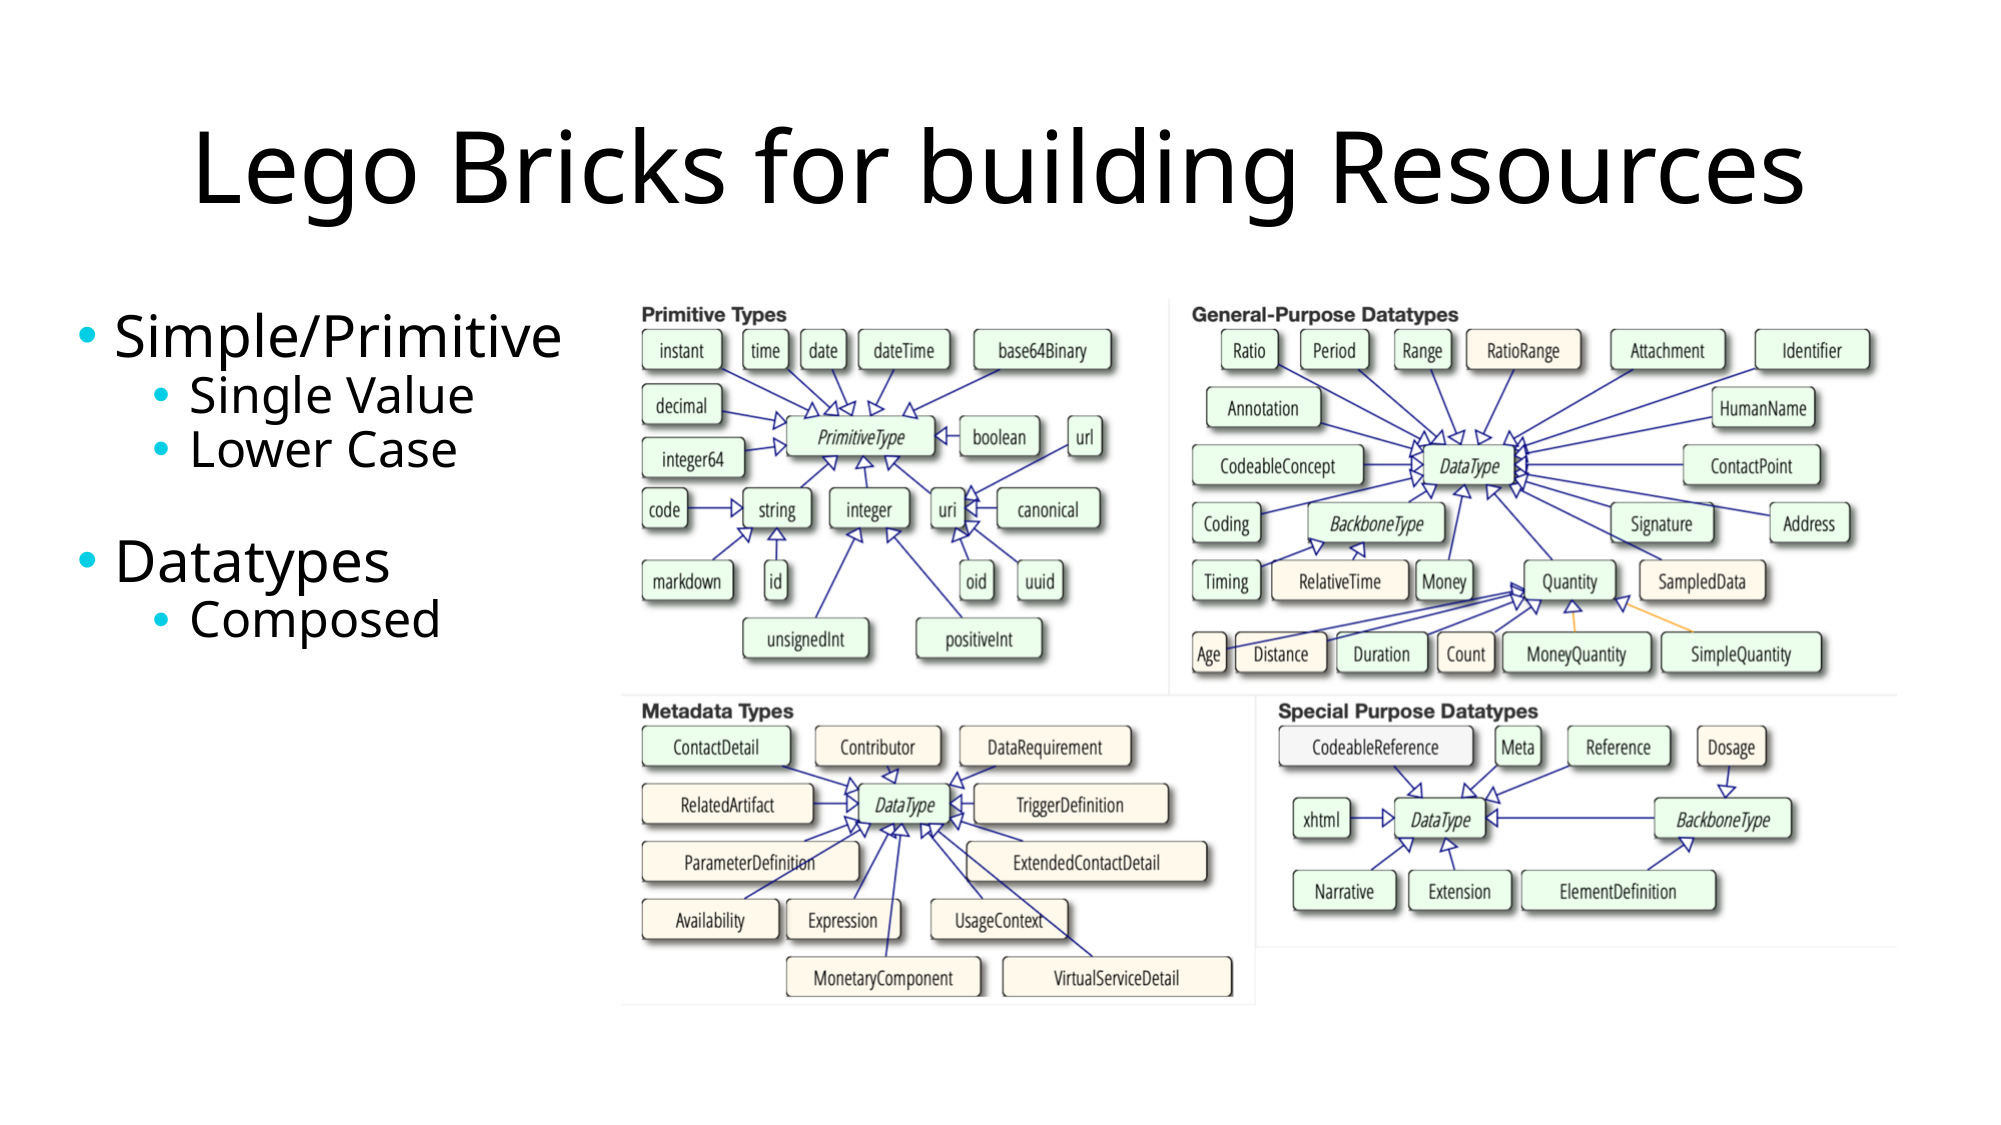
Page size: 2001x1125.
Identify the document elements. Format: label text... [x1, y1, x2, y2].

picture [621, 299, 1897, 1007]
list Simple/Primitive Single Value Lower Case Datatypes Composed [62, 299, 1938, 1014]
title Lego Bricks for building Resources [62, 62, 1938, 280]
